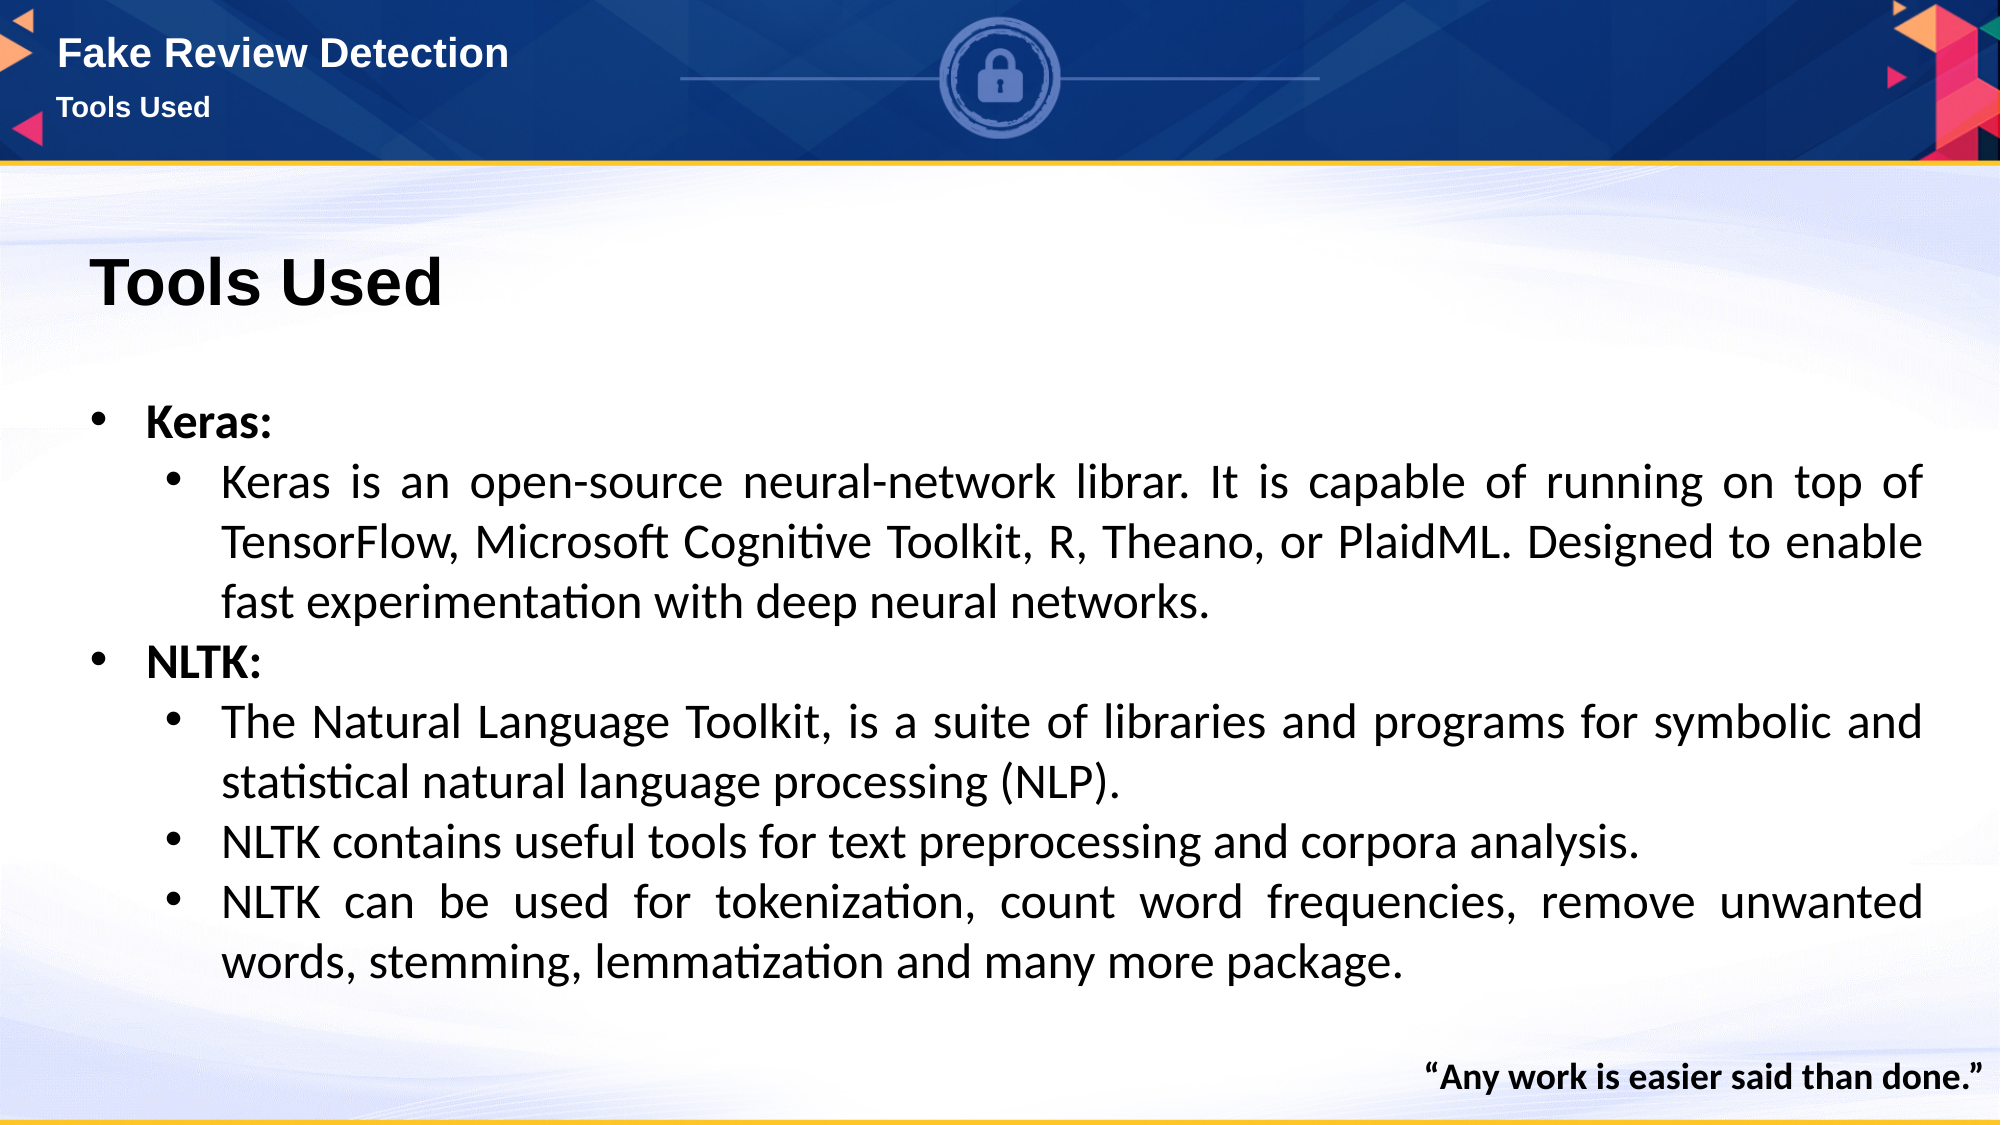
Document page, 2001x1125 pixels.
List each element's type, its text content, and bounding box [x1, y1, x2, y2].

picture [0, 0, 2000, 1125]
text_box “Any work is easier said than done.” [1140, 1044, 2000, 1105]
text_box Fake Review Detection [42, 18, 525, 84]
text_box Tools Used Keras: Keras is an open-source neural-network librar. It is capable of running on top of TensorFlow, Microsoft Cognitive Toolkit, R, Theano, or PlaidML. Designed to enable fast experimentation with deep neural networks. NLTK: The Natural Language Toolkit, is a suite of libraries and programs for symbolic and statistical natural language processing (NLP). NLTK contains useful tools for text preprocessing and corpora analysis. NLTK can be used for tokenization, count word frequencies, remove unwanted words, stemming, lemmatization and many more package. [0, 231, 1940, 996]
text_box Tools Used [41, 81, 227, 131]
